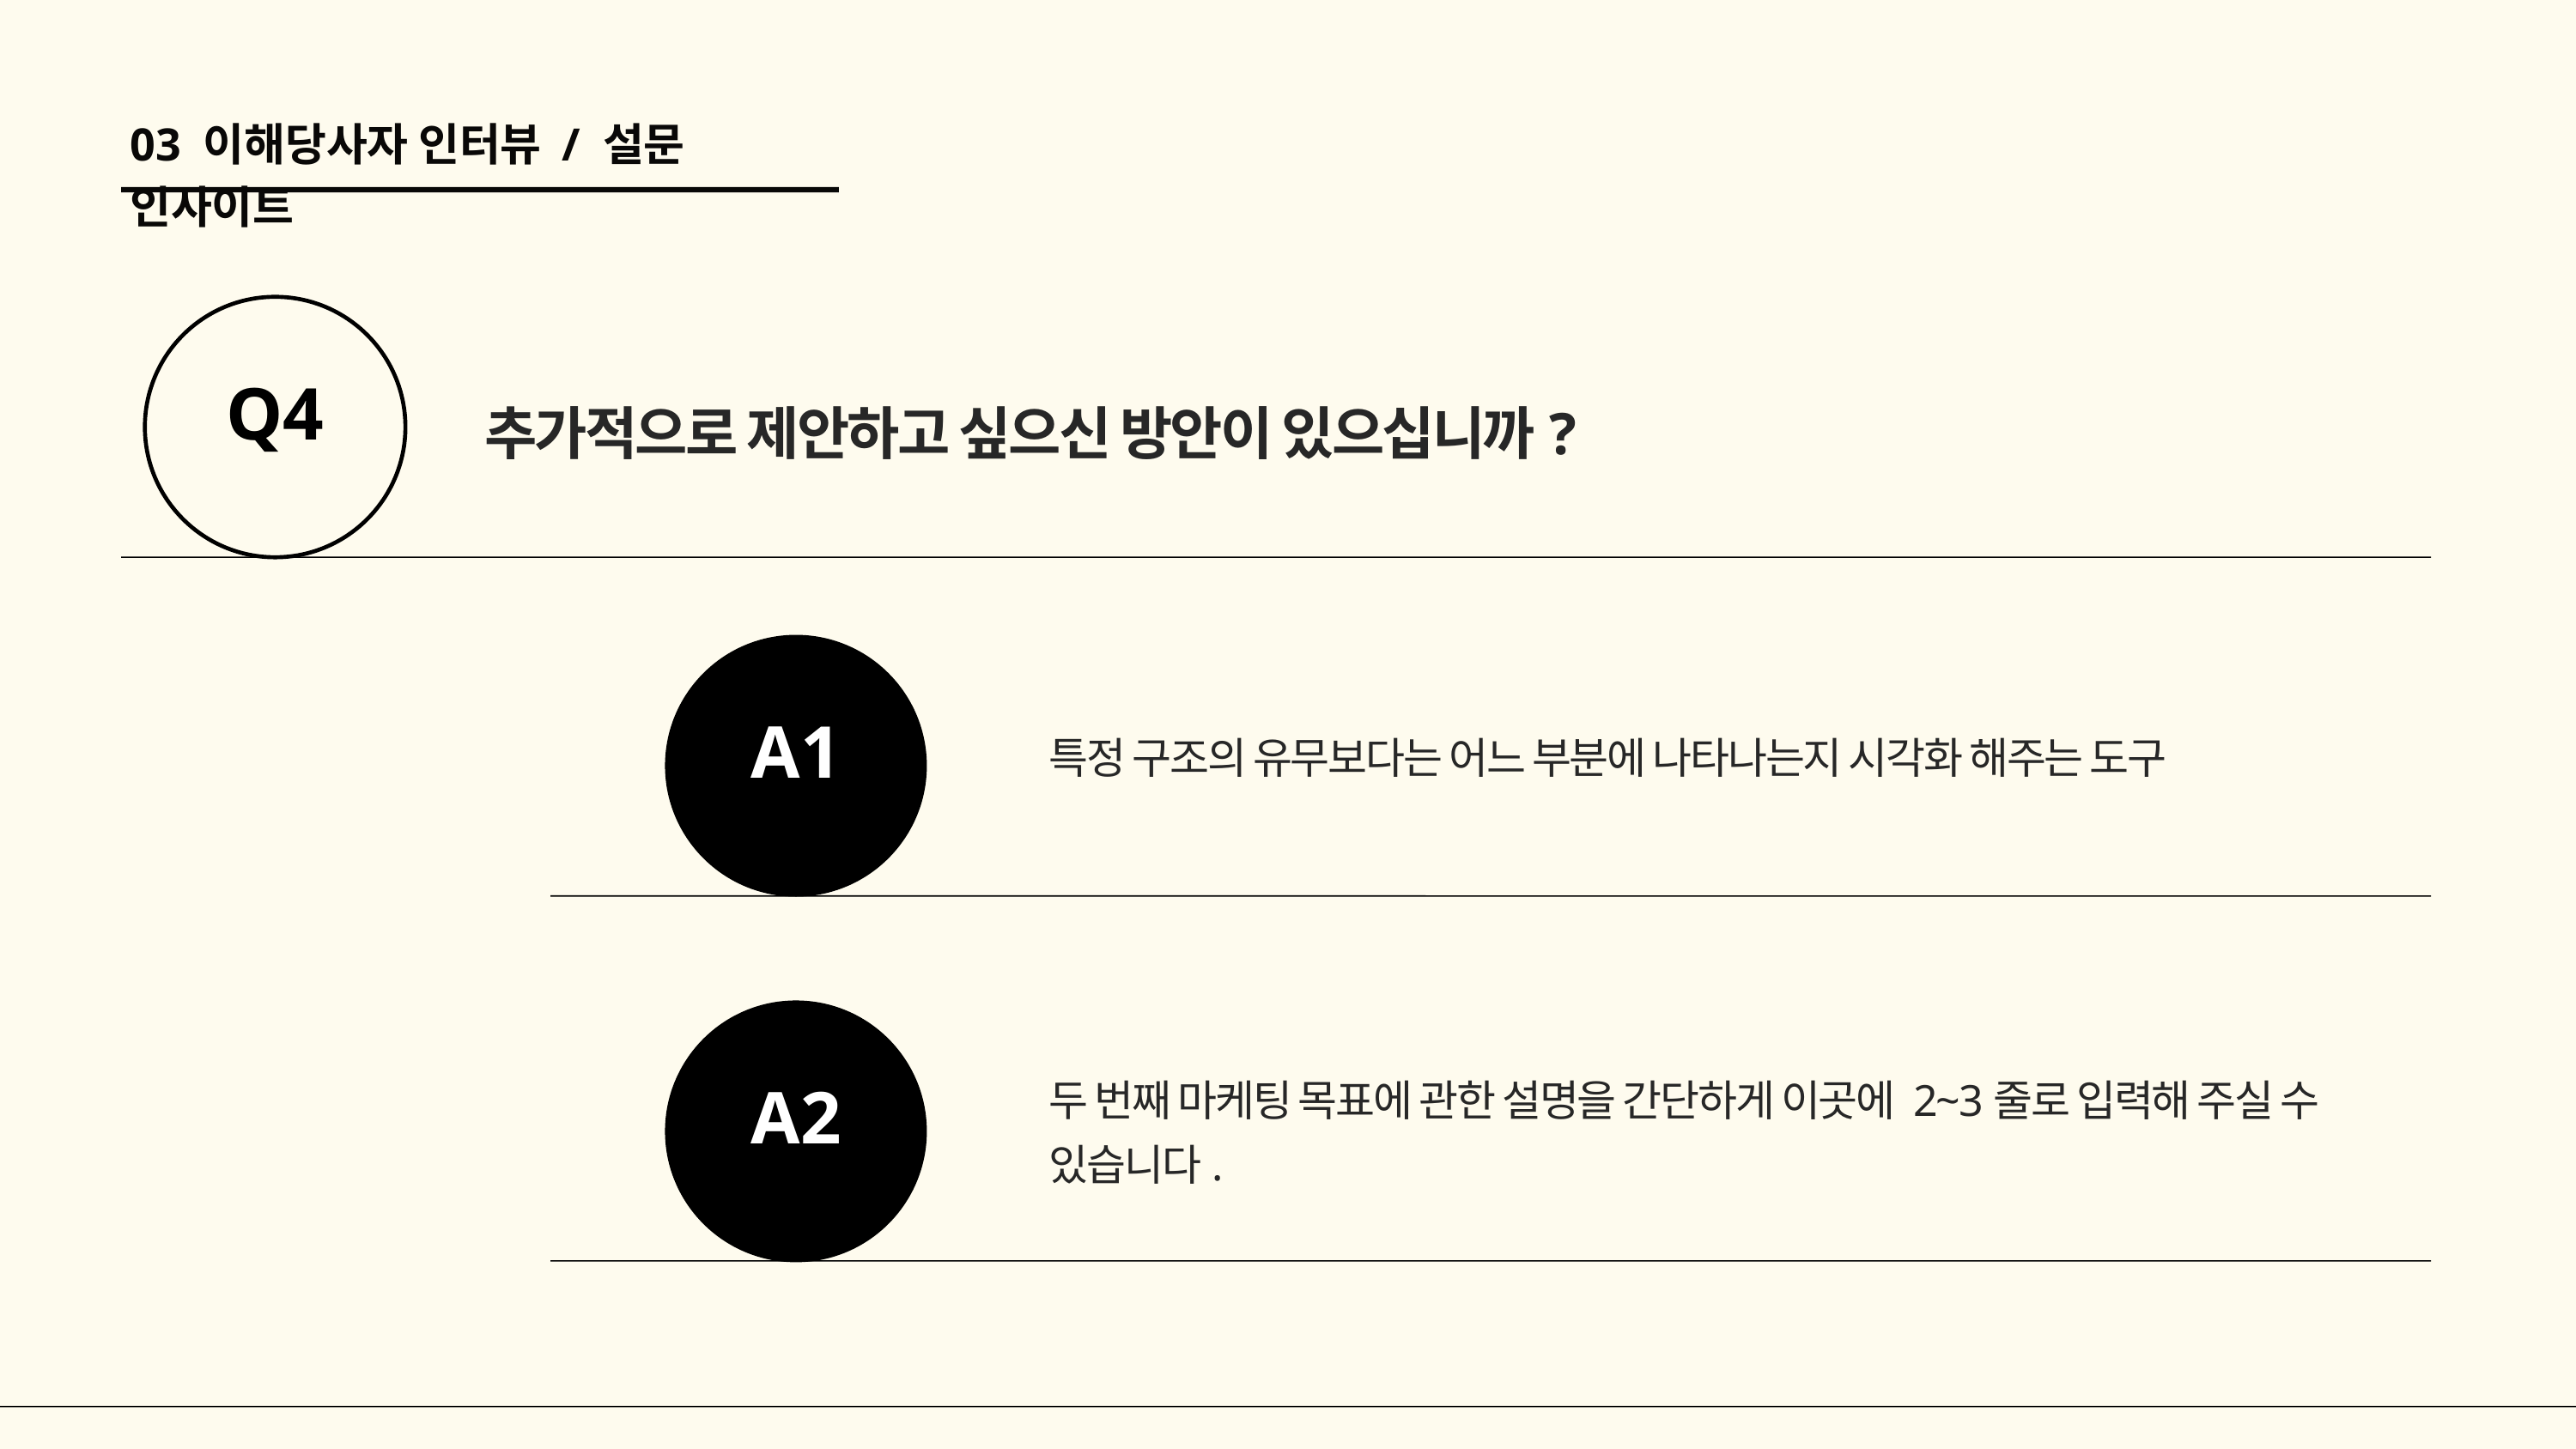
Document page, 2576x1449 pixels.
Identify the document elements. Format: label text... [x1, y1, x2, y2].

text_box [144, 296, 406, 558]
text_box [665, 1000, 927, 1262]
text_box 특정 구조의 유무보다는 어느 부분에 나타나는지 시각화 해주는 도구 [1048, 718, 2377, 783]
text_box 03 이해당사자 인터뷰 / 설문 인사이트 [130, 107, 839, 233]
text_box 두 번째 마케팅 목표에 관한 설명을 간단하게 이곳에 2~3줄로 입력해 주실 수 있습니다. [1048, 1060, 2377, 1190]
text_box 추가적으로 제안하고 싶으신 방안이 있으십니까? [484, 379, 2377, 466]
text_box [665, 635, 927, 896]
